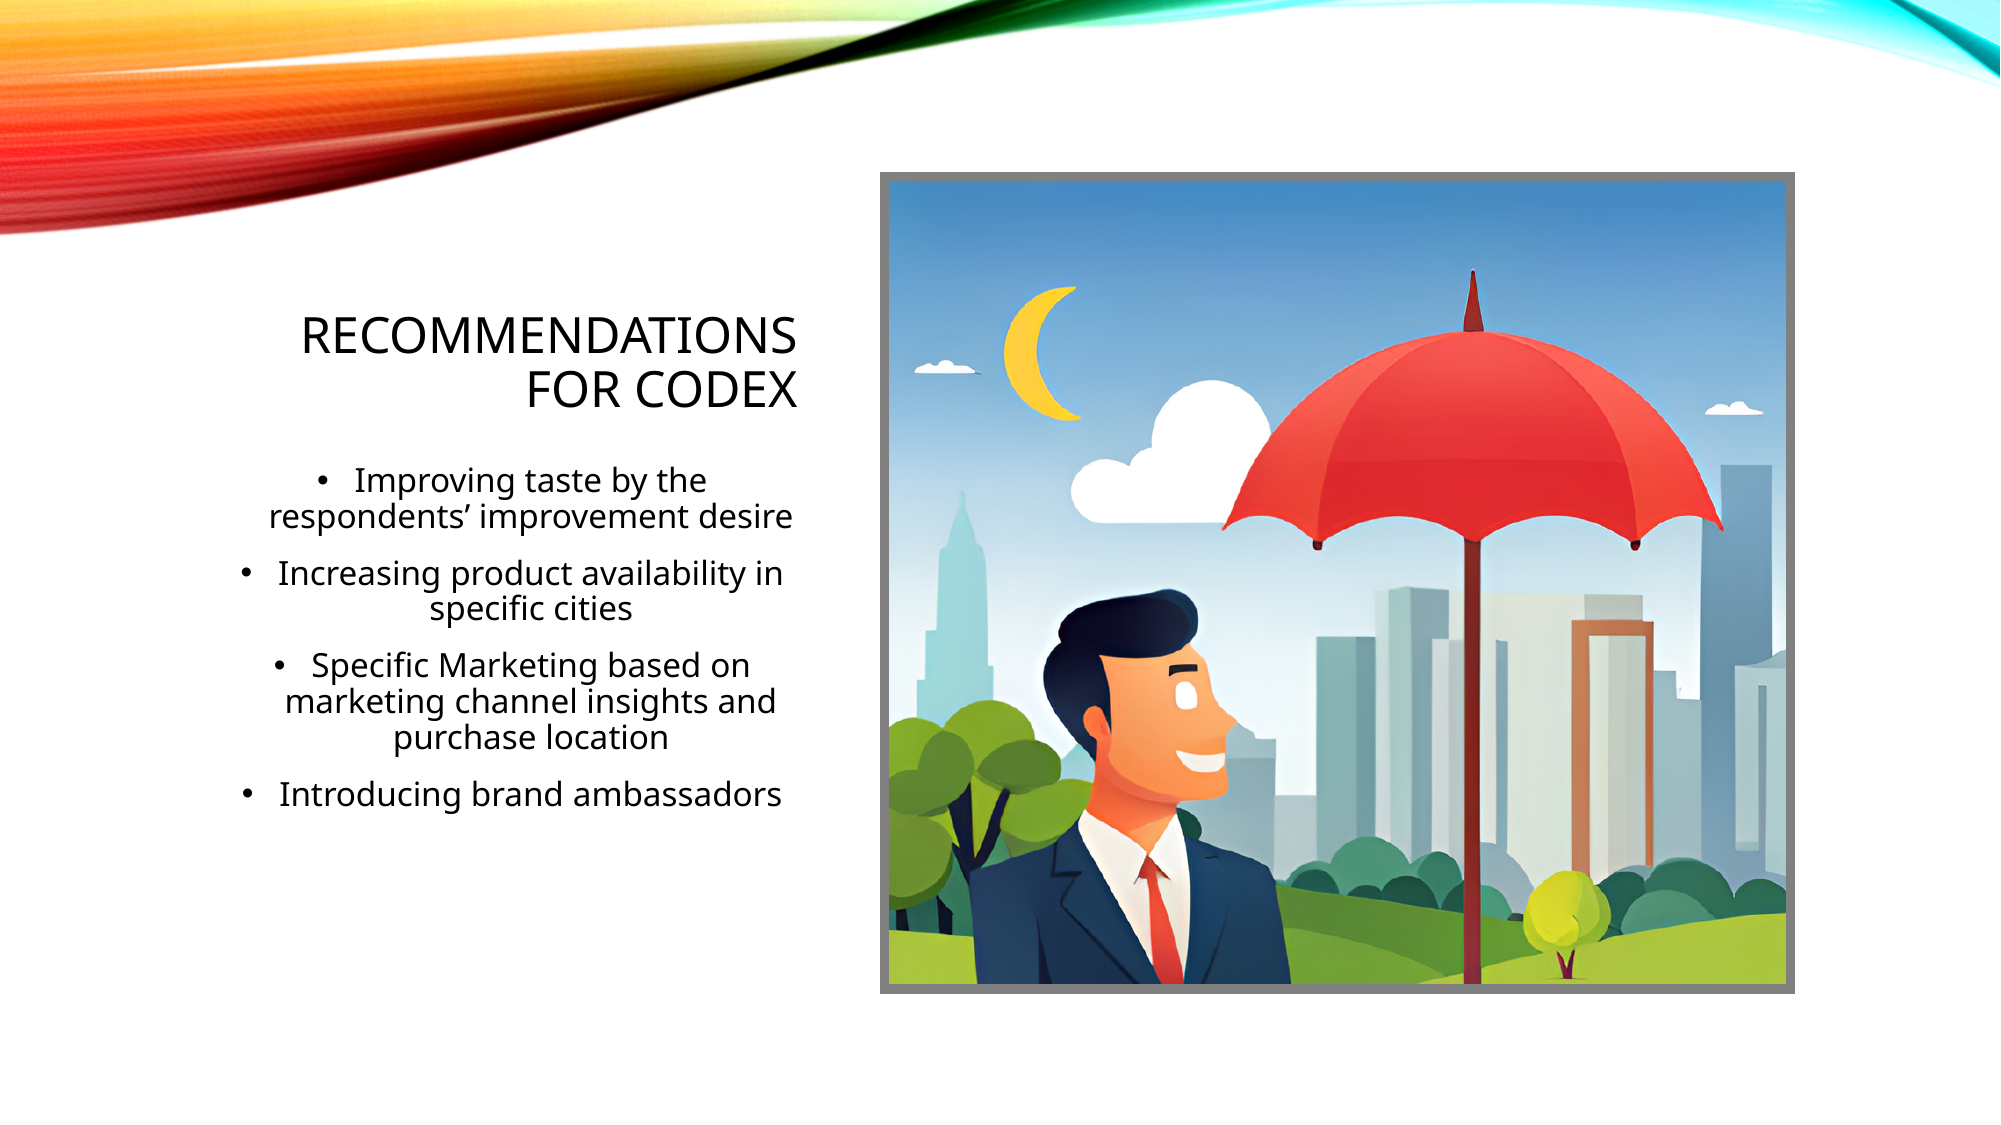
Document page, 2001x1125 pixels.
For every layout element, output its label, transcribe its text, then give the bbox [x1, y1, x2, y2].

title Recommendations for CodeX [212, 208, 813, 426]
picture [888, 181, 1787, 985]
list Improving taste by the respondents’ improvement desire Increasing product availability in specific cities Specific Marketing based on marketing channel insights and purchase location Introducing brand ambassadors [212, 456, 813, 1012]
picture [0, 0, 2000, 237]
